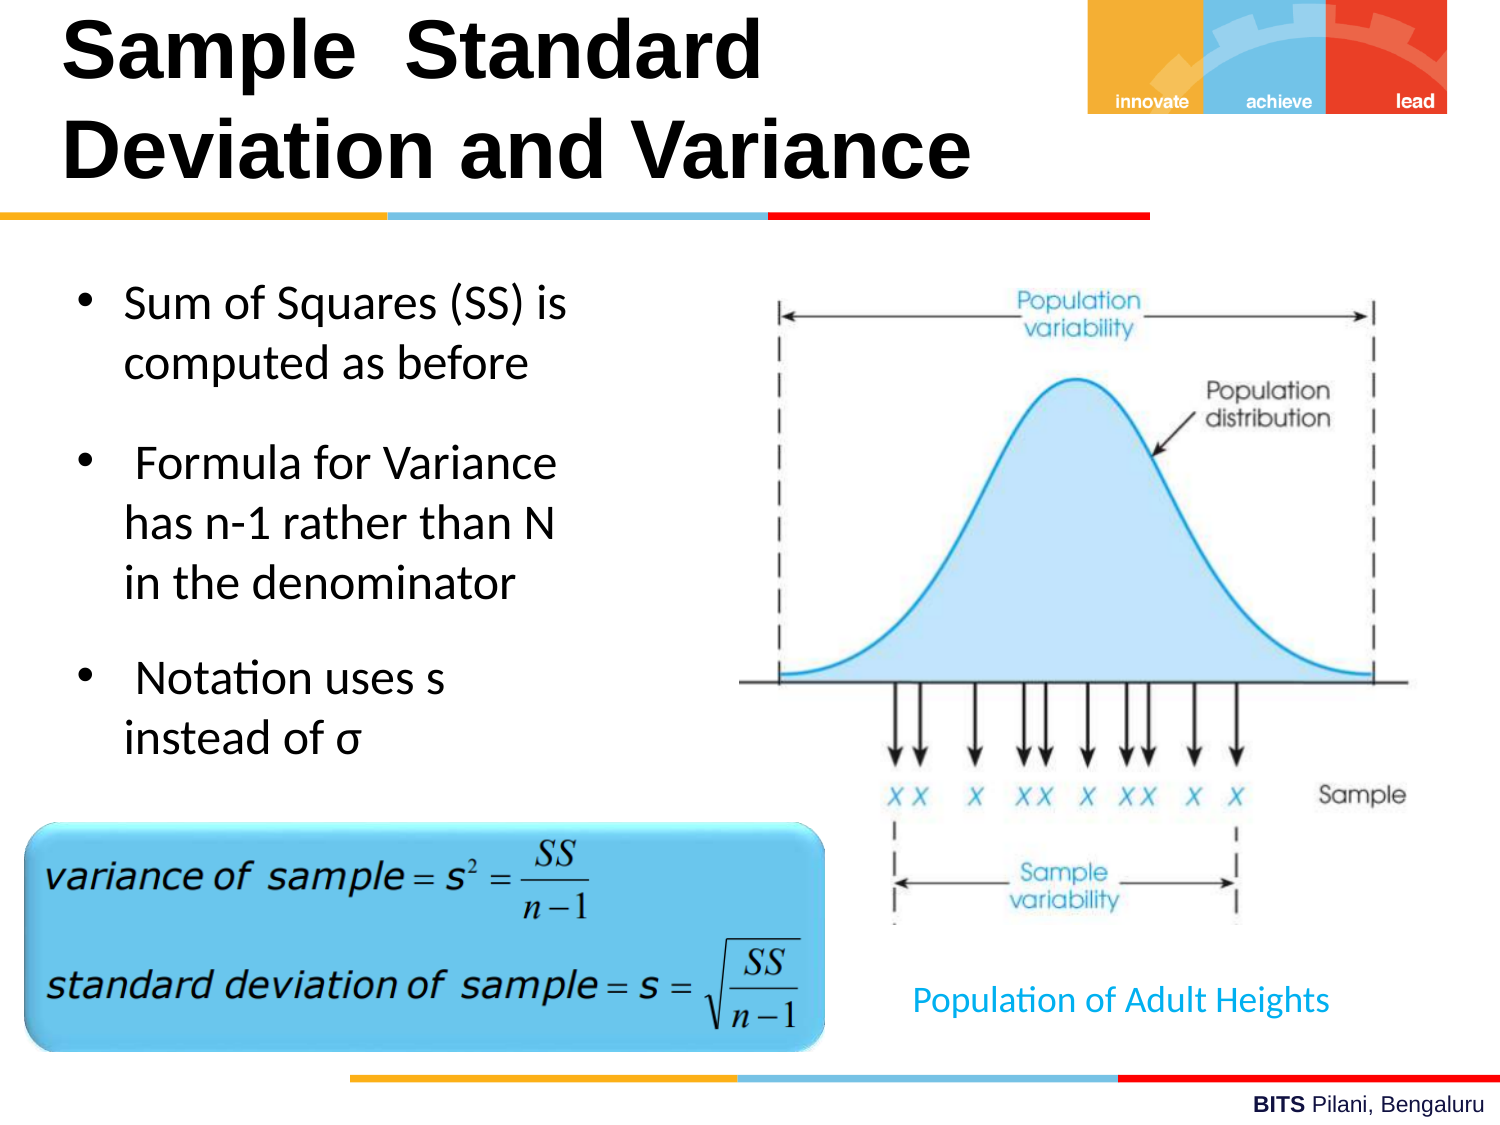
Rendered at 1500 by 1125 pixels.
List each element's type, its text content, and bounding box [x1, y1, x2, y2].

text_box Sample Standard Deviation and Variance [61, 24, 1110, 165]
text_box Sum of Squares (SS) is computed as before Formula for Variance has n-1 rather than N in the denominator Notation uses s instead of σ [61, 262, 608, 772]
picture [24, 265, 1434, 1052]
picture [1087, 0, 1448, 114]
text_box Population of Adult Heights [897, 967, 1388, 1027]
